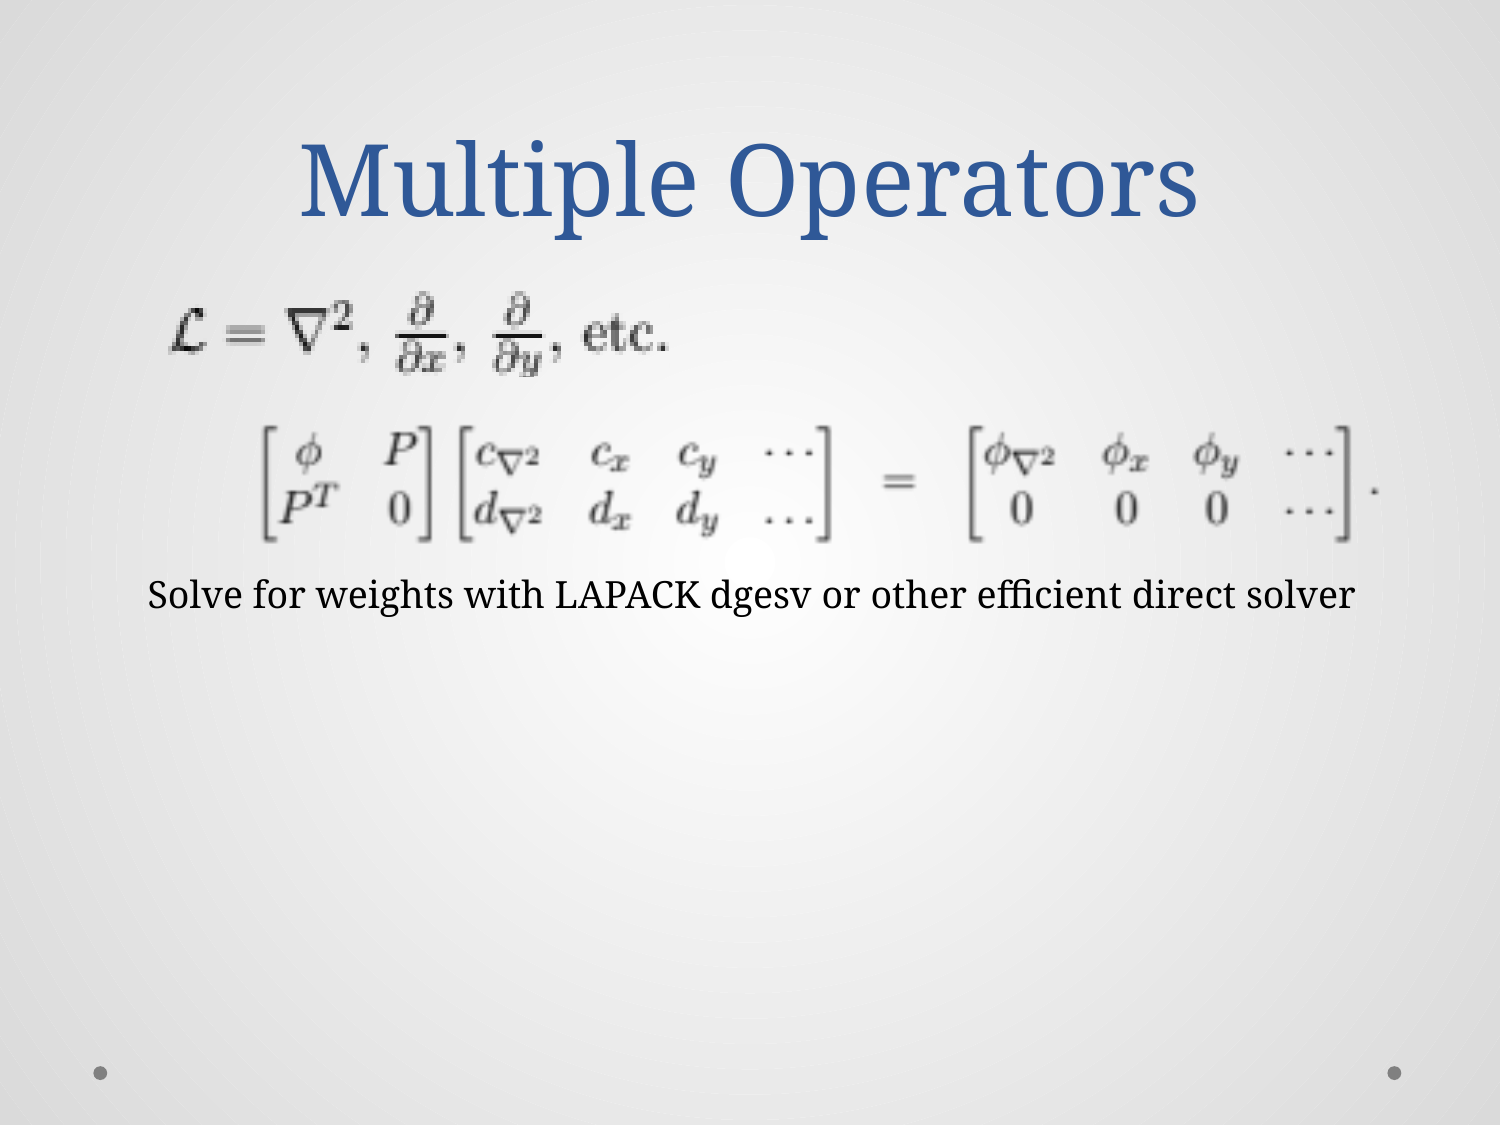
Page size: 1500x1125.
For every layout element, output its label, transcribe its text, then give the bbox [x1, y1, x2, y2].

text_box Solve for weights with LAPACK dgesv or other efficient direct solver [132, 563, 1382, 624]
title Multiple Operators [75, 0, 1425, 245]
picture [209, 400, 1402, 564]
picture [165, 275, 670, 377]
